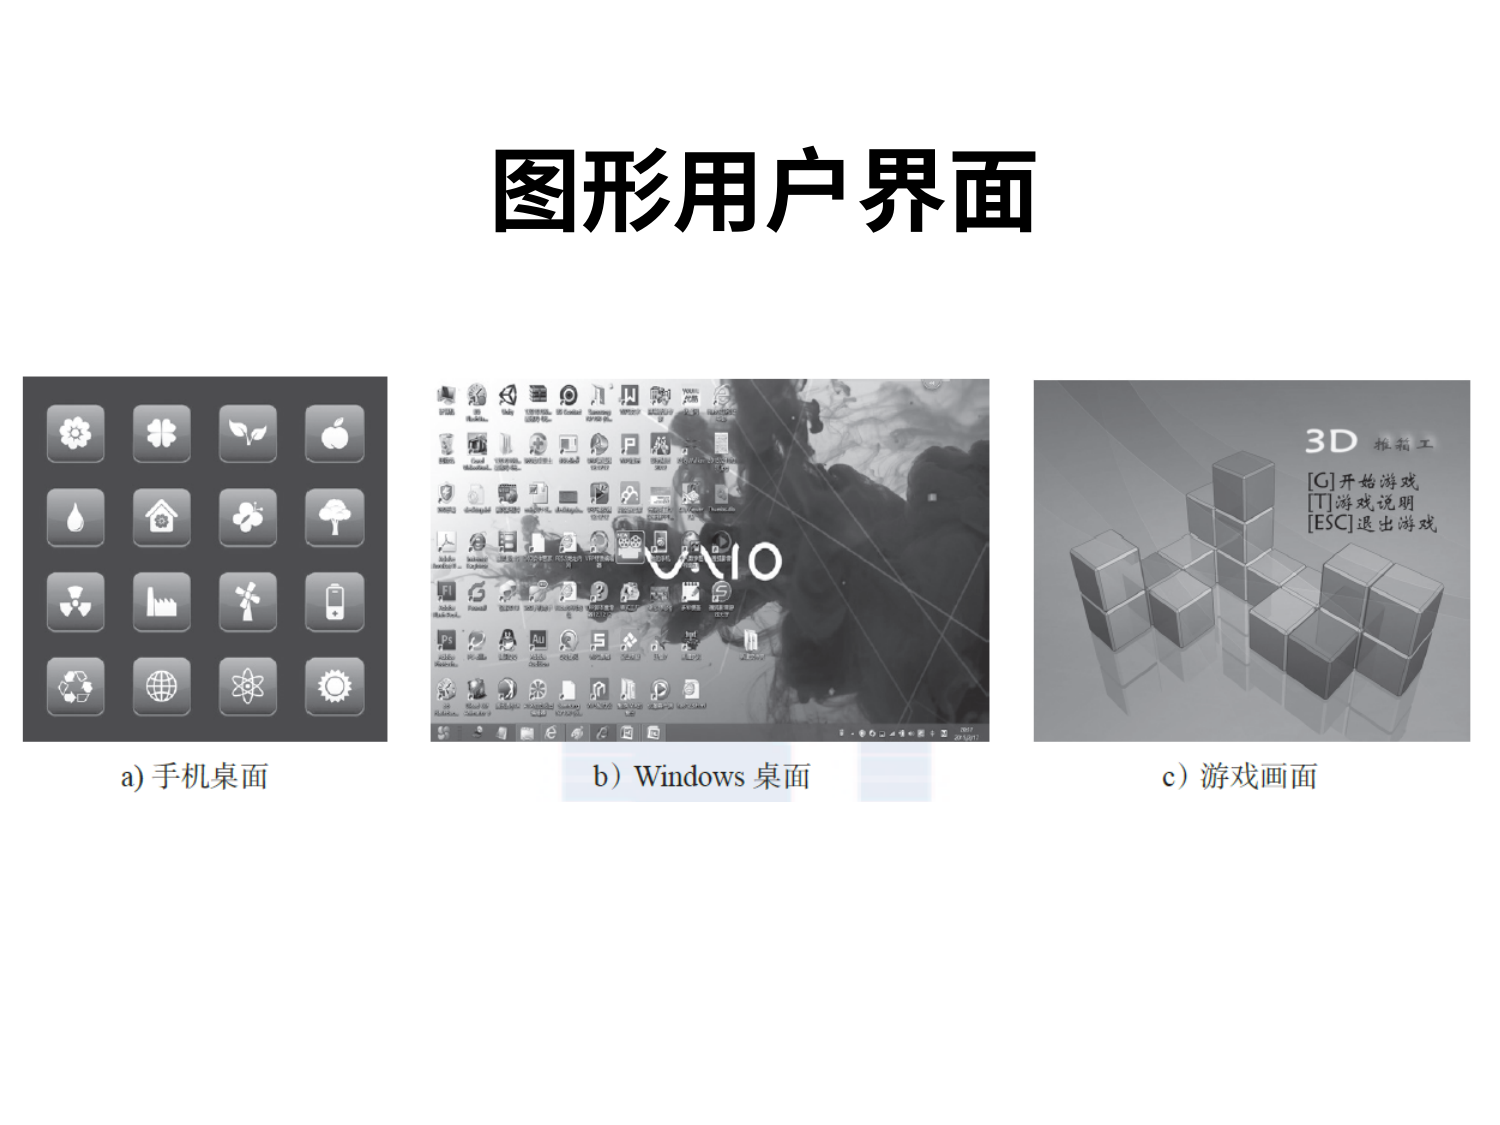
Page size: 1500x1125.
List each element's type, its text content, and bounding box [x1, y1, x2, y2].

picture [5, 361, 1498, 802]
title 图形用户界面 [100, 125, 1451, 291]
